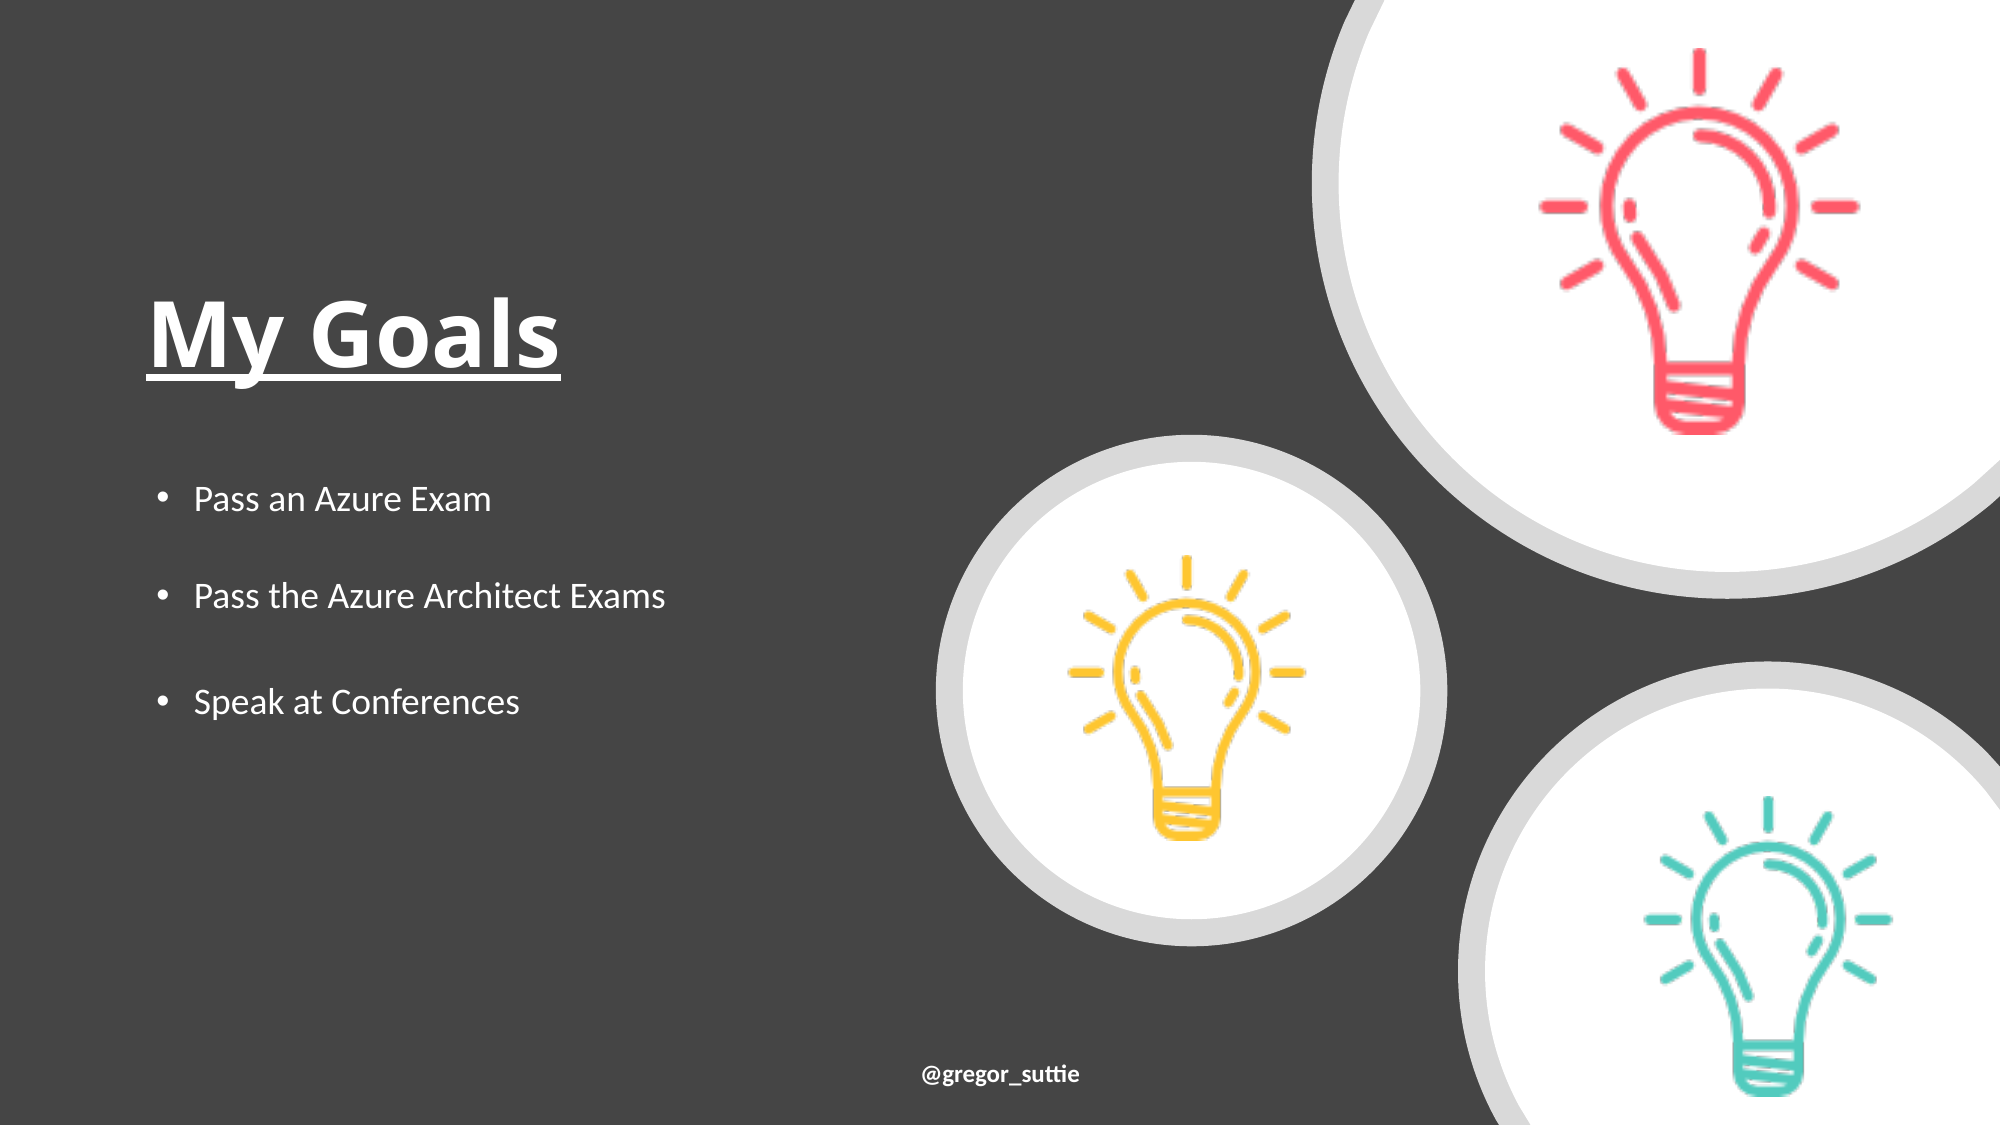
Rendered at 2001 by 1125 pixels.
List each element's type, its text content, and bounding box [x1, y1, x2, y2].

text_box Pass an Azure Exam Pass the Azure Architect Exams Speak at Conferences [132, 471, 880, 993]
picture [1619, 796, 1919, 1097]
picture [1044, 555, 1331, 842]
text_box [1484, 687, 2000, 1125]
text_box [1456, 660, 2000, 1125]
footer @gregor_suttie [662, 1042, 1338, 1103]
text_box [961, 460, 1422, 921]
text_box [934, 433, 1449, 948]
text_box [1310, 0, 2000, 600]
text_box My Goals [131, 229, 998, 447]
picture [1507, 48, 1894, 435]
text_box [1337, 0, 2000, 573]
